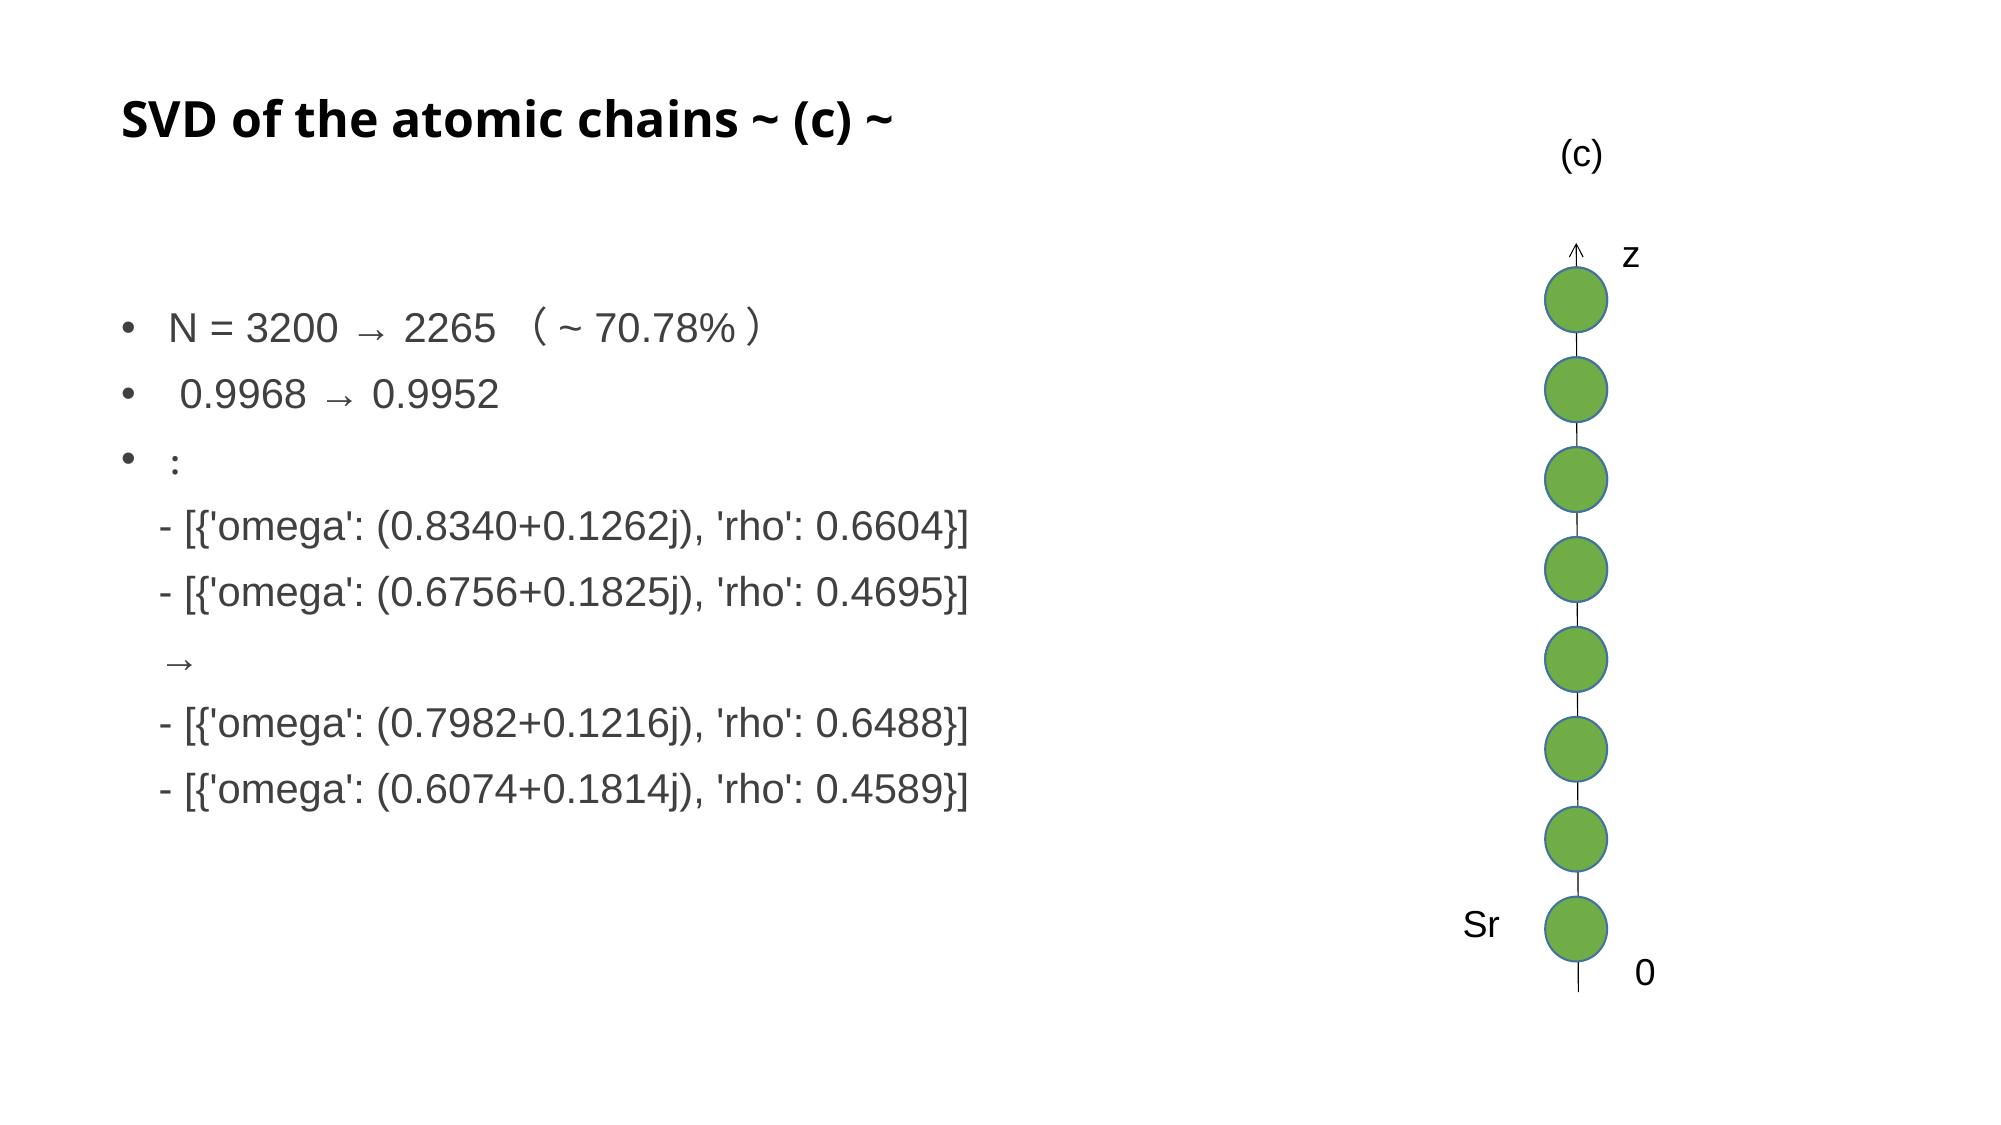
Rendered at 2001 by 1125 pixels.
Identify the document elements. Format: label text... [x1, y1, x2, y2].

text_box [1447, 121, 1685, 1002]
title SVD of the atomic chains ~ (c) ~ [106, 42, 1832, 260]
